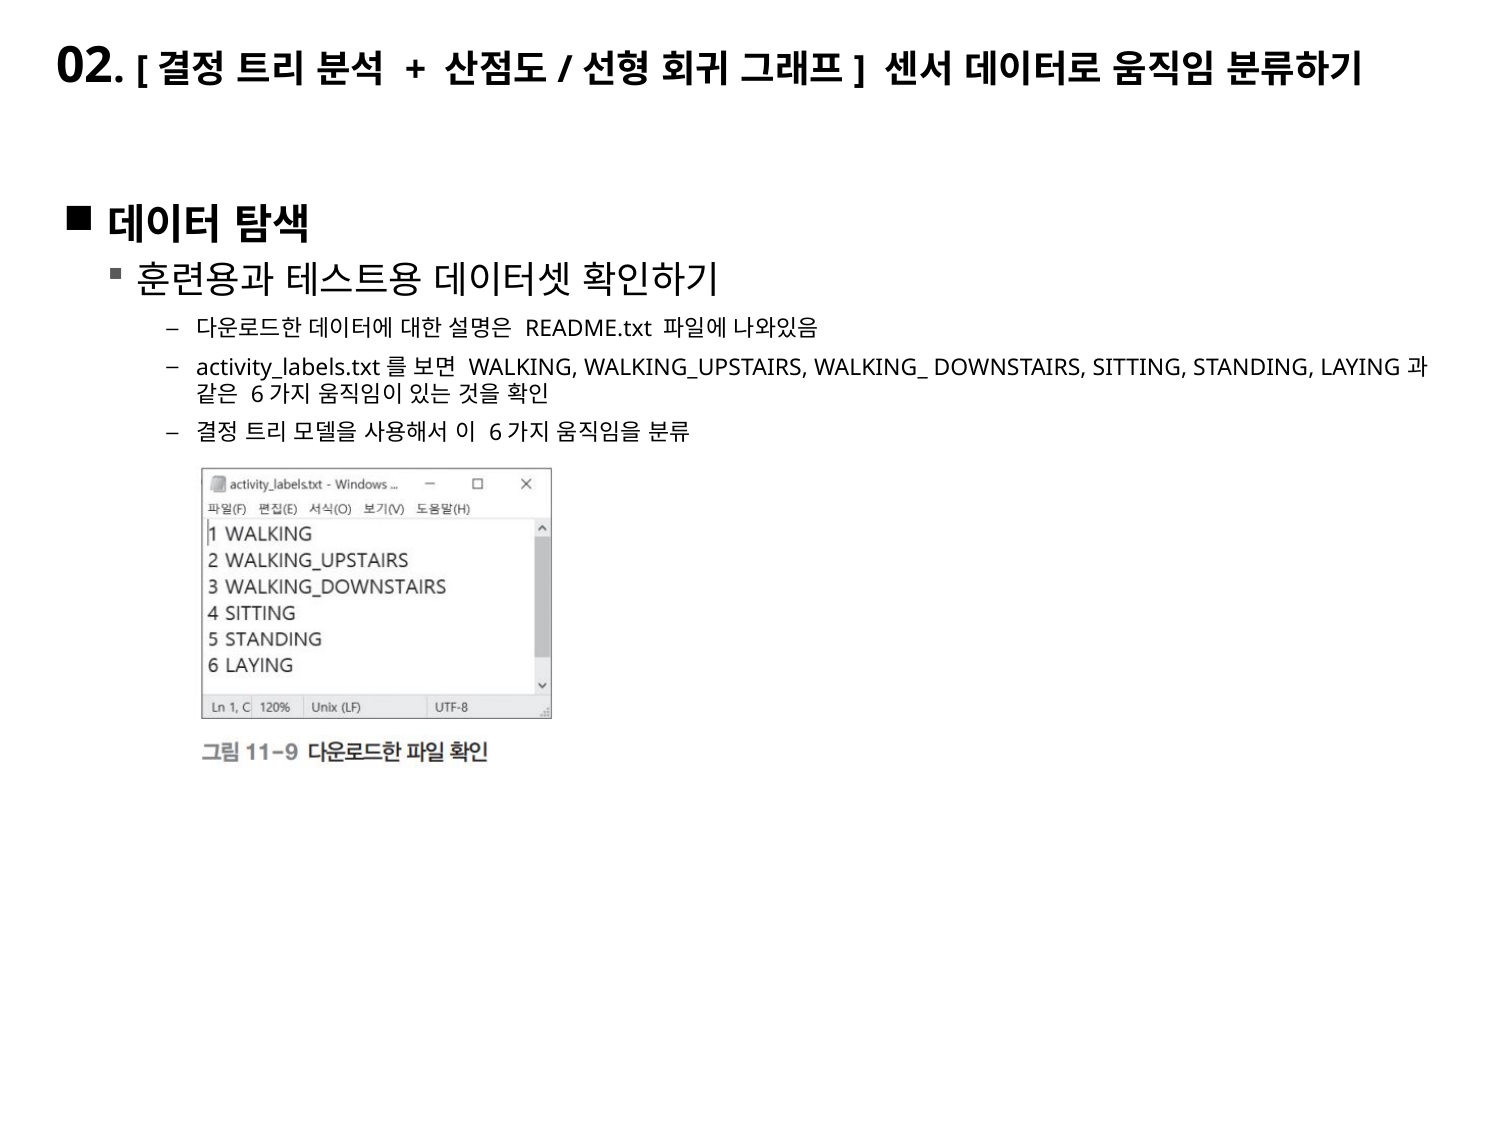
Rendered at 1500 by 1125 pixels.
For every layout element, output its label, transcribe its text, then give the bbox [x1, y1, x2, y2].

list 데이터 탐색 훈련용과 테스트용 데이터셋 확인하기 다운로드한 데이터에 대한 설명은 README.txt 파일에 나와있음 activity_labels.txt를 보면 WALKING, WALKING_UPSTAIRS, WALKING_ DOWNSTAIRS, SITTING, STANDING, LAYING과 같은 6가지 움직임이 있는 것을 확인 결정 트리 모델을 사용해서 이 6가지 움직임을 분류 [48, 165, 1471, 1064]
picture [194, 457, 562, 772]
title 02. [결정 트리 분석 + 산점도/선형 회귀 그래프] 센서 데이터로 움직임 분류하기 [41, 17, 1447, 107]
